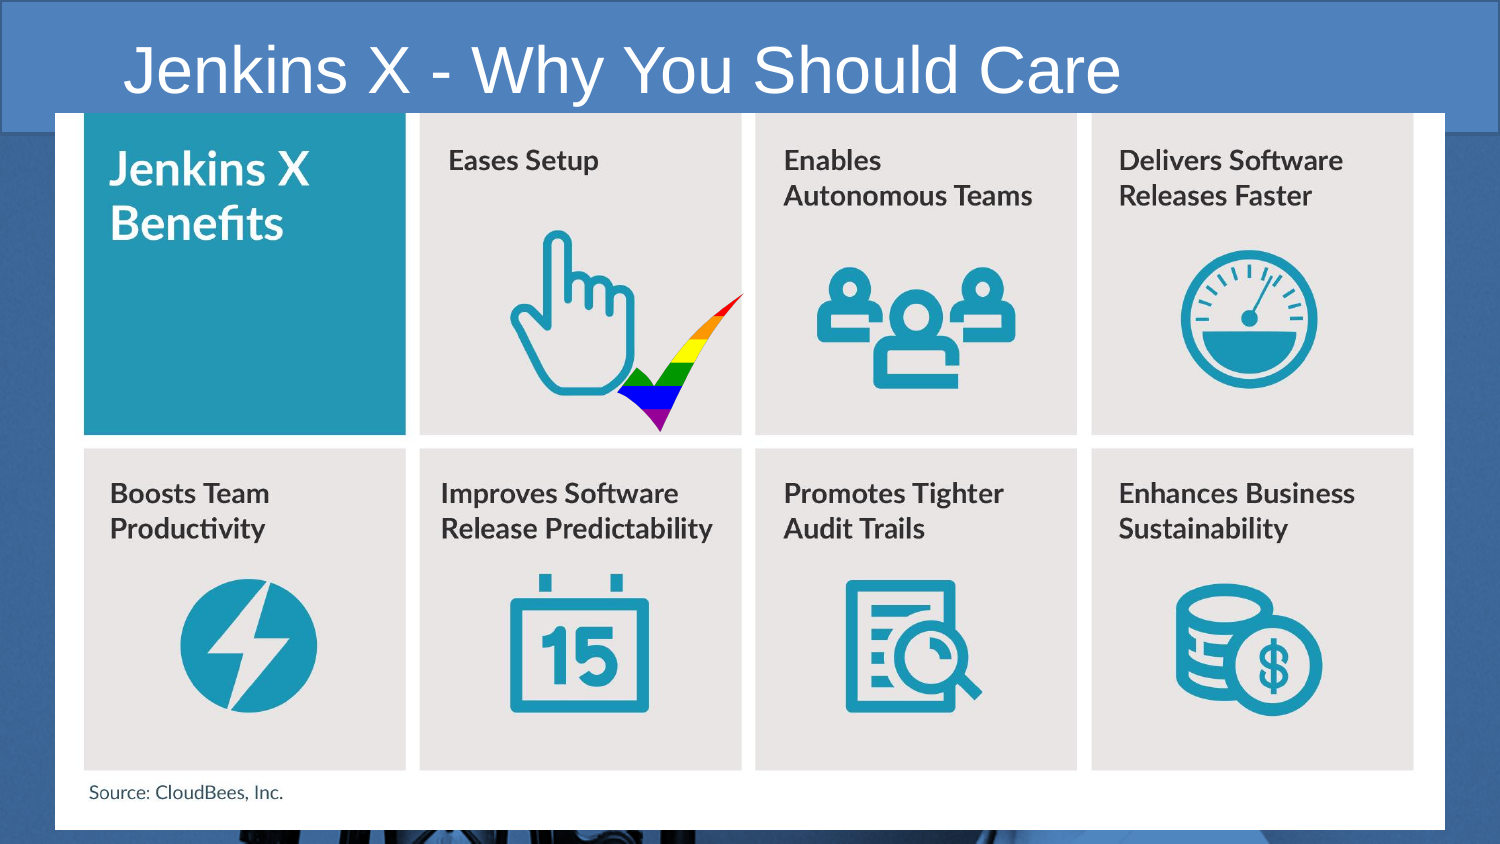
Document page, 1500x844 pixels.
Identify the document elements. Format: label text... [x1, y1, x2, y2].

list Jenkins X - Why You Should Care [75, 0, 1413, 111]
picture [0, 112, 1500, 844]
